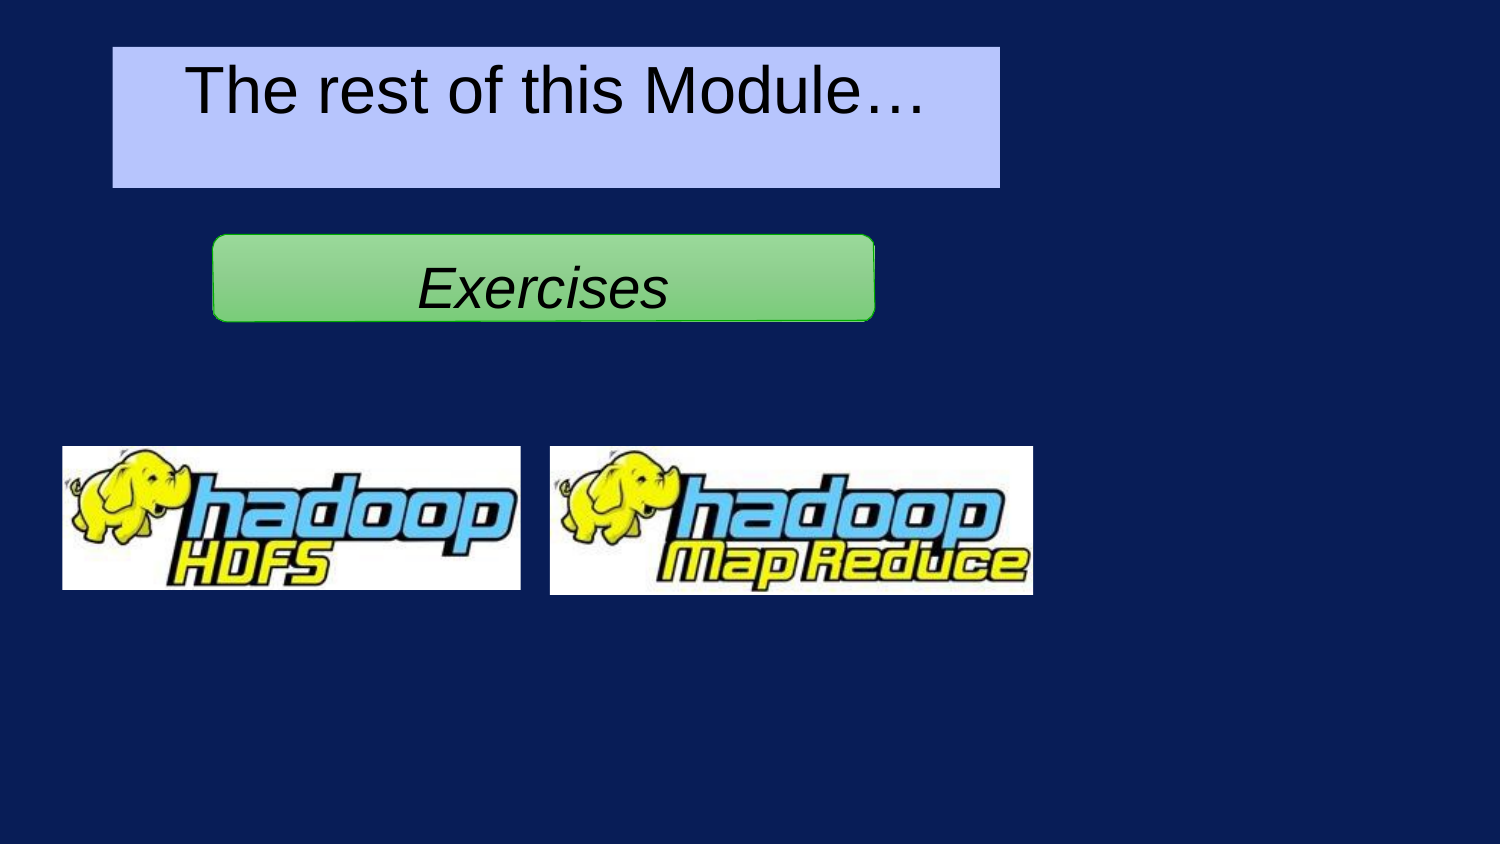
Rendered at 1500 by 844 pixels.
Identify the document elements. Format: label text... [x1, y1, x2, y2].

text_box [62, 446, 521, 591]
text_box Exercises [415, 250, 673, 321]
text_box [549, 446, 1034, 595]
text_box [212, 234, 875, 322]
title The rest of this Module… [112, 46, 1000, 188]
text_box [864, 234, 875, 270]
text_box [212, 274, 223, 322]
text_box [569, 312, 875, 322]
text_box [212, 234, 223, 246]
